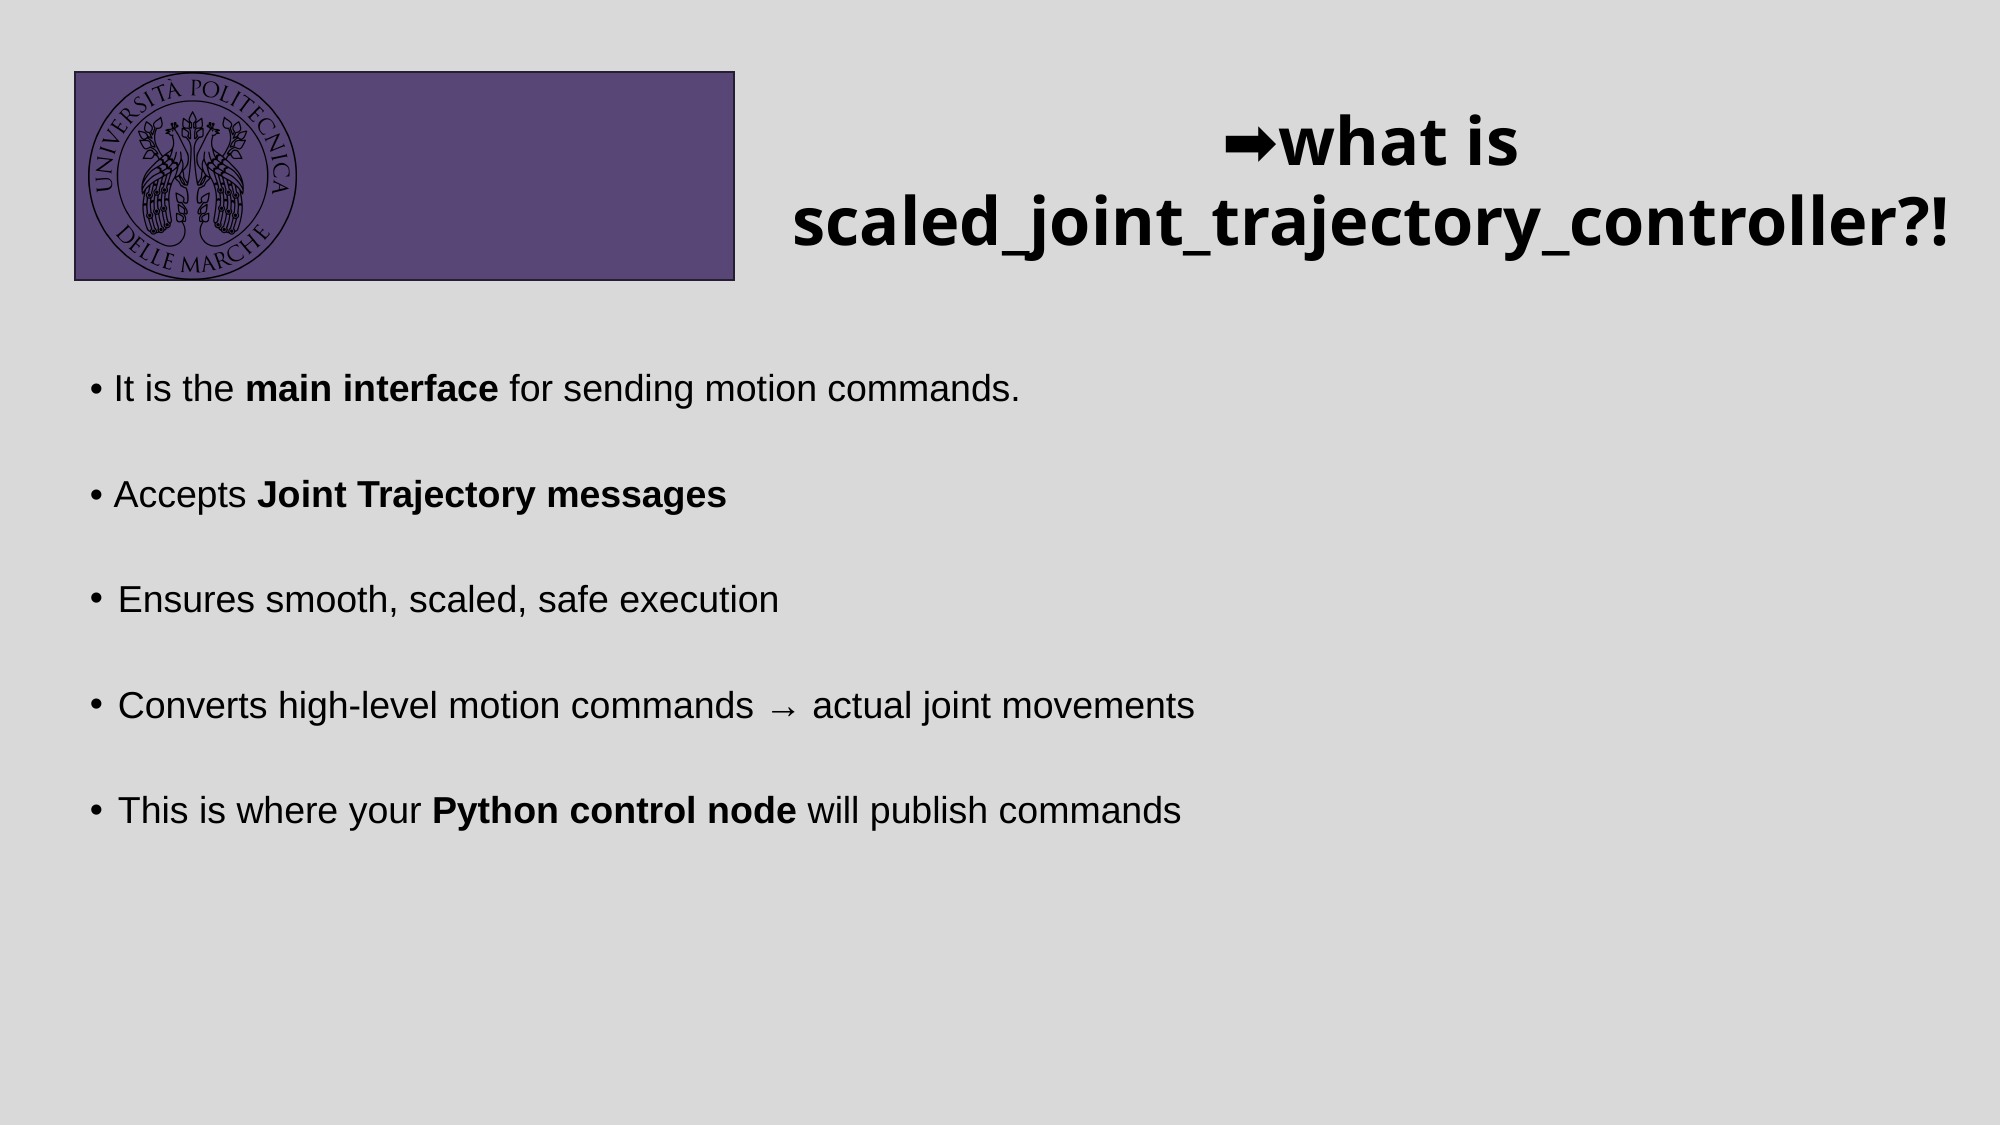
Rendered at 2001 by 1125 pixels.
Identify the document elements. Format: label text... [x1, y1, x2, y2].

text_box ➡️what is scaled_joint_trajectory_controller?! [760, 45, 1982, 313]
text_box • It is the main interface for sending motion commands. • Accepts Joint Trajectory messages Ensures smooth, scaled, safe execution Converts high-level motion commands → actual joint movements This is where your Python control node will publish commands [74, 311, 1425, 1054]
text_box [74, 71, 735, 281]
picture [88, 72, 297, 280]
